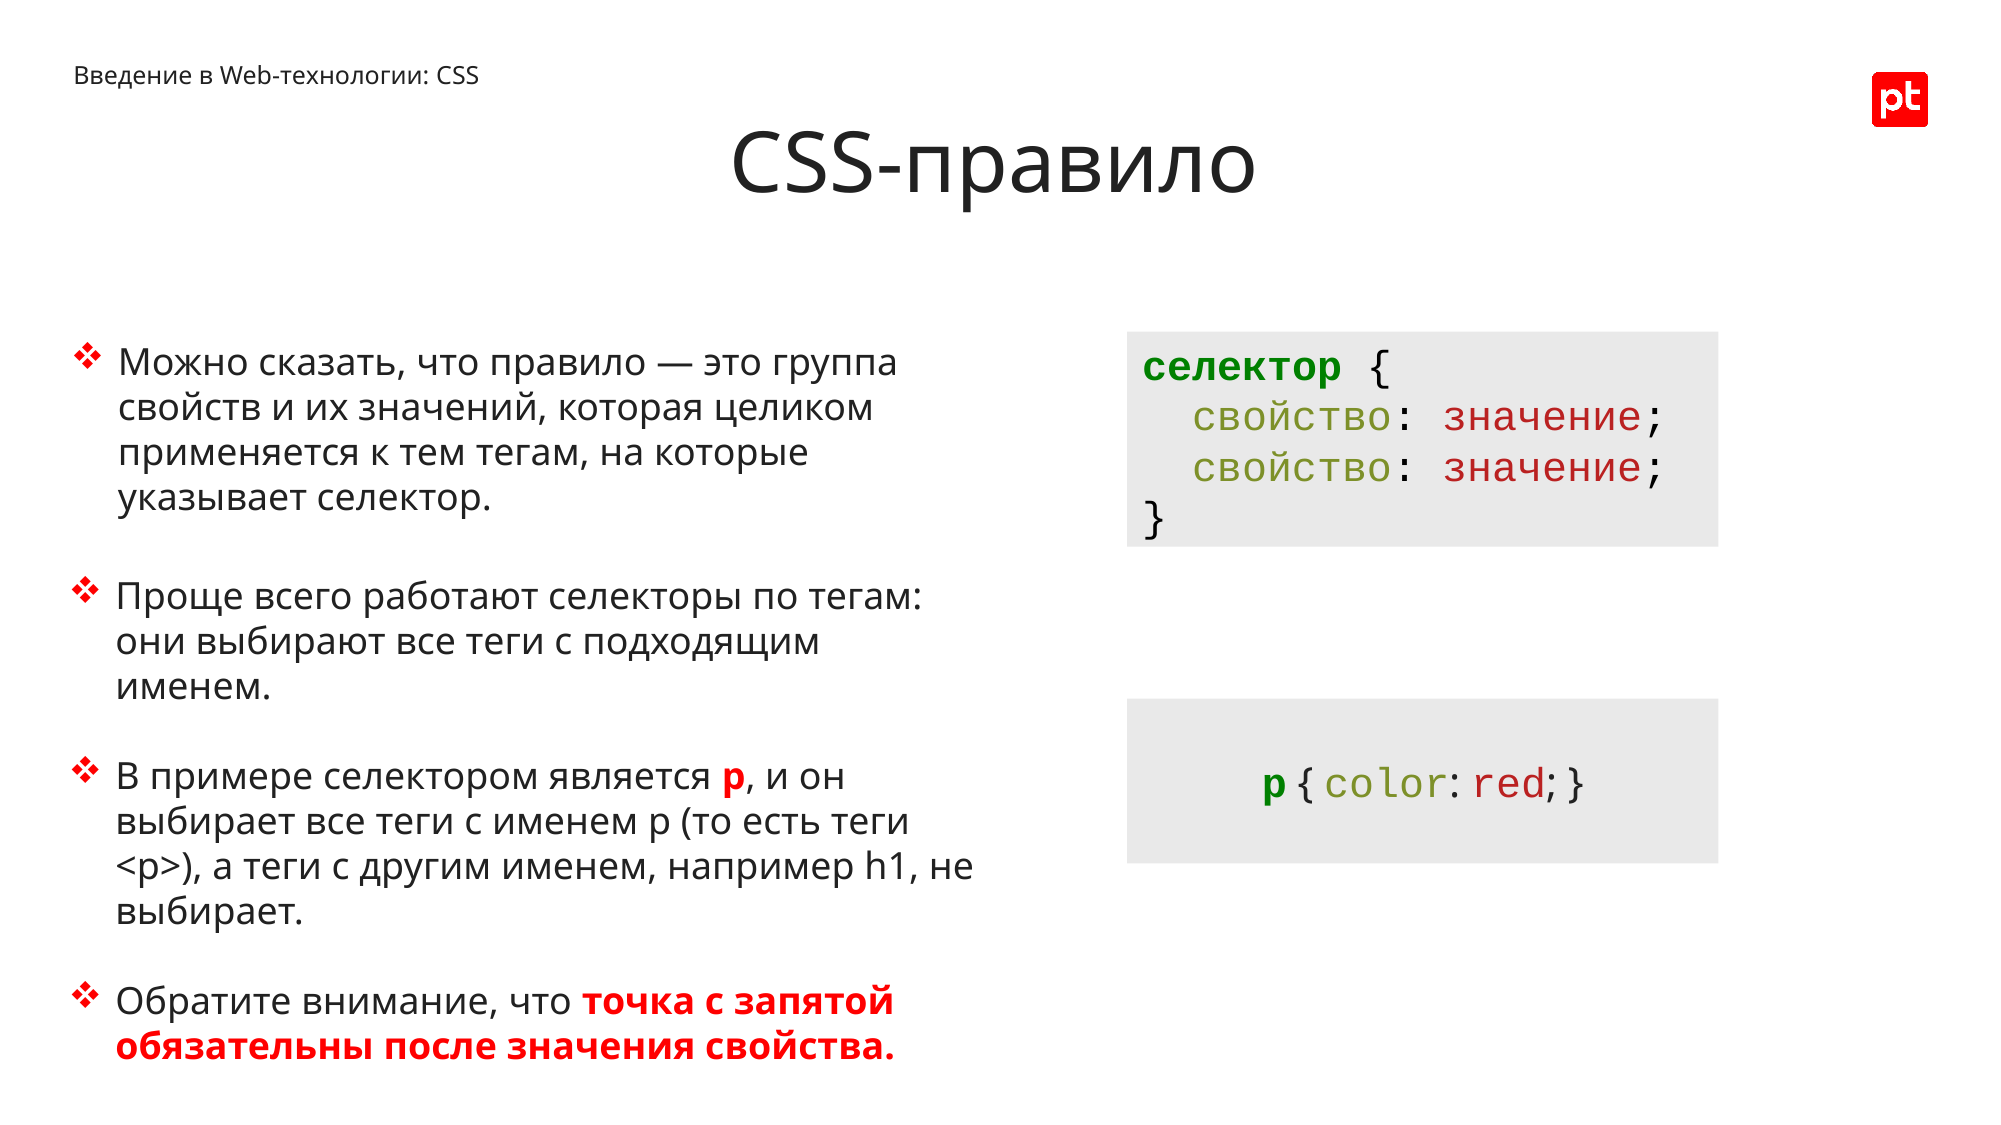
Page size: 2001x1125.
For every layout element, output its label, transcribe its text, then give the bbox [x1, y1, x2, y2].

text_box селектор { свойство: значение; свойство: значение; } [1127, 331, 1719, 547]
text_box CSS-правило [715, 112, 1285, 306]
text_box Проще всего работают селекторы по тегам: они выбирают все теги с подходящим именем. В примере селектором является p, и он выбирает все теги с именем p (то есть теги <p>), а теги с другим именем, например h1, не выбирает. Обратите внимание, что точка с запятой обязательны после значения свойства. [53, 564, 1000, 1075]
text_box Можно сказать, что правило — это группа свойств и их значений, которая целиком применяется к тем тегам, на которые указывает селектор. [56, 330, 998, 526]
picture [1872, 72, 1928, 127]
text_box p { color: red; } [1127, 698, 1719, 864]
text_box Введение в Web-технологии: CSS [58, 52, 504, 113]
